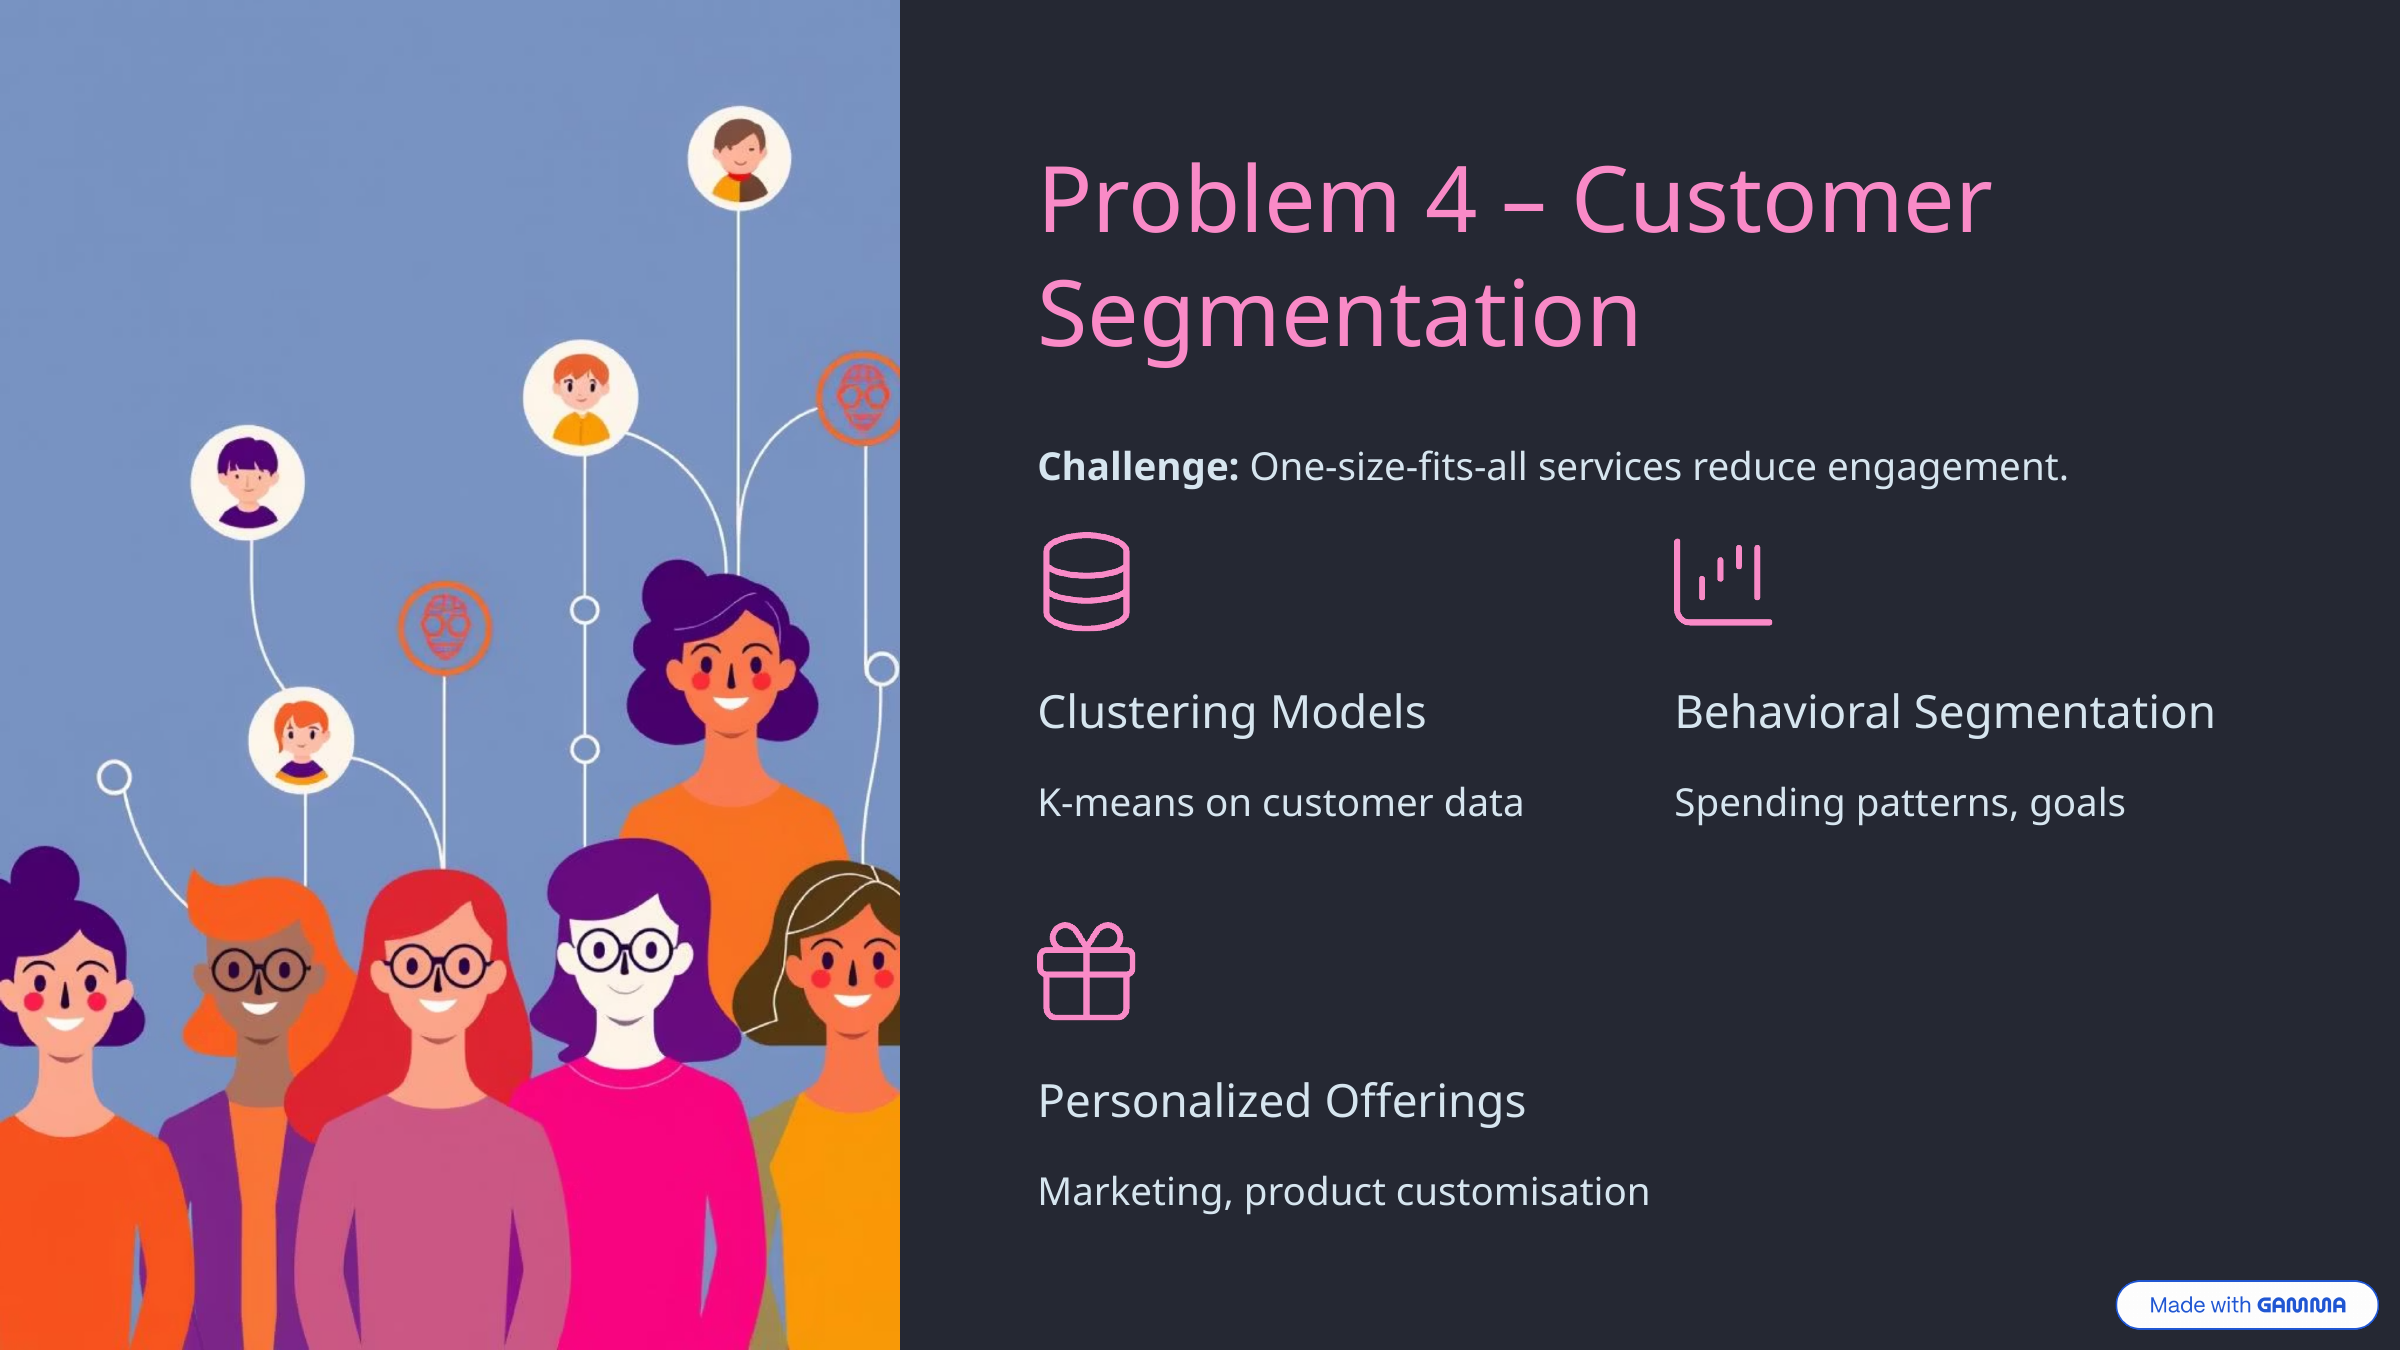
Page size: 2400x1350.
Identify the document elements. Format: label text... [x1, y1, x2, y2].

picture [0, 0, 900, 1350]
text_box K-means on customer data [1037, 761, 1626, 825]
text_box Spending patterns, goals [1674, 761, 2263, 825]
picture [1037, 922, 1136, 1021]
text_box Personalized Offerings [1037, 1069, 1525, 1128]
picture [1037, 532, 1136, 632]
picture [1674, 532, 1773, 632]
picture [2106, 1271, 2389, 1339]
text_box Marketing, product customisation [1037, 1150, 1626, 1214]
text_box Challenge: One-size-fits-all services reduce engagement. [1037, 425, 2263, 489]
text_box Behavioral Segmentation [1674, 680, 2209, 738]
text_box Problem 4 – Customer Segmentation [1037, 136, 2263, 368]
text_box Clustering Models [1037, 680, 1500, 738]
